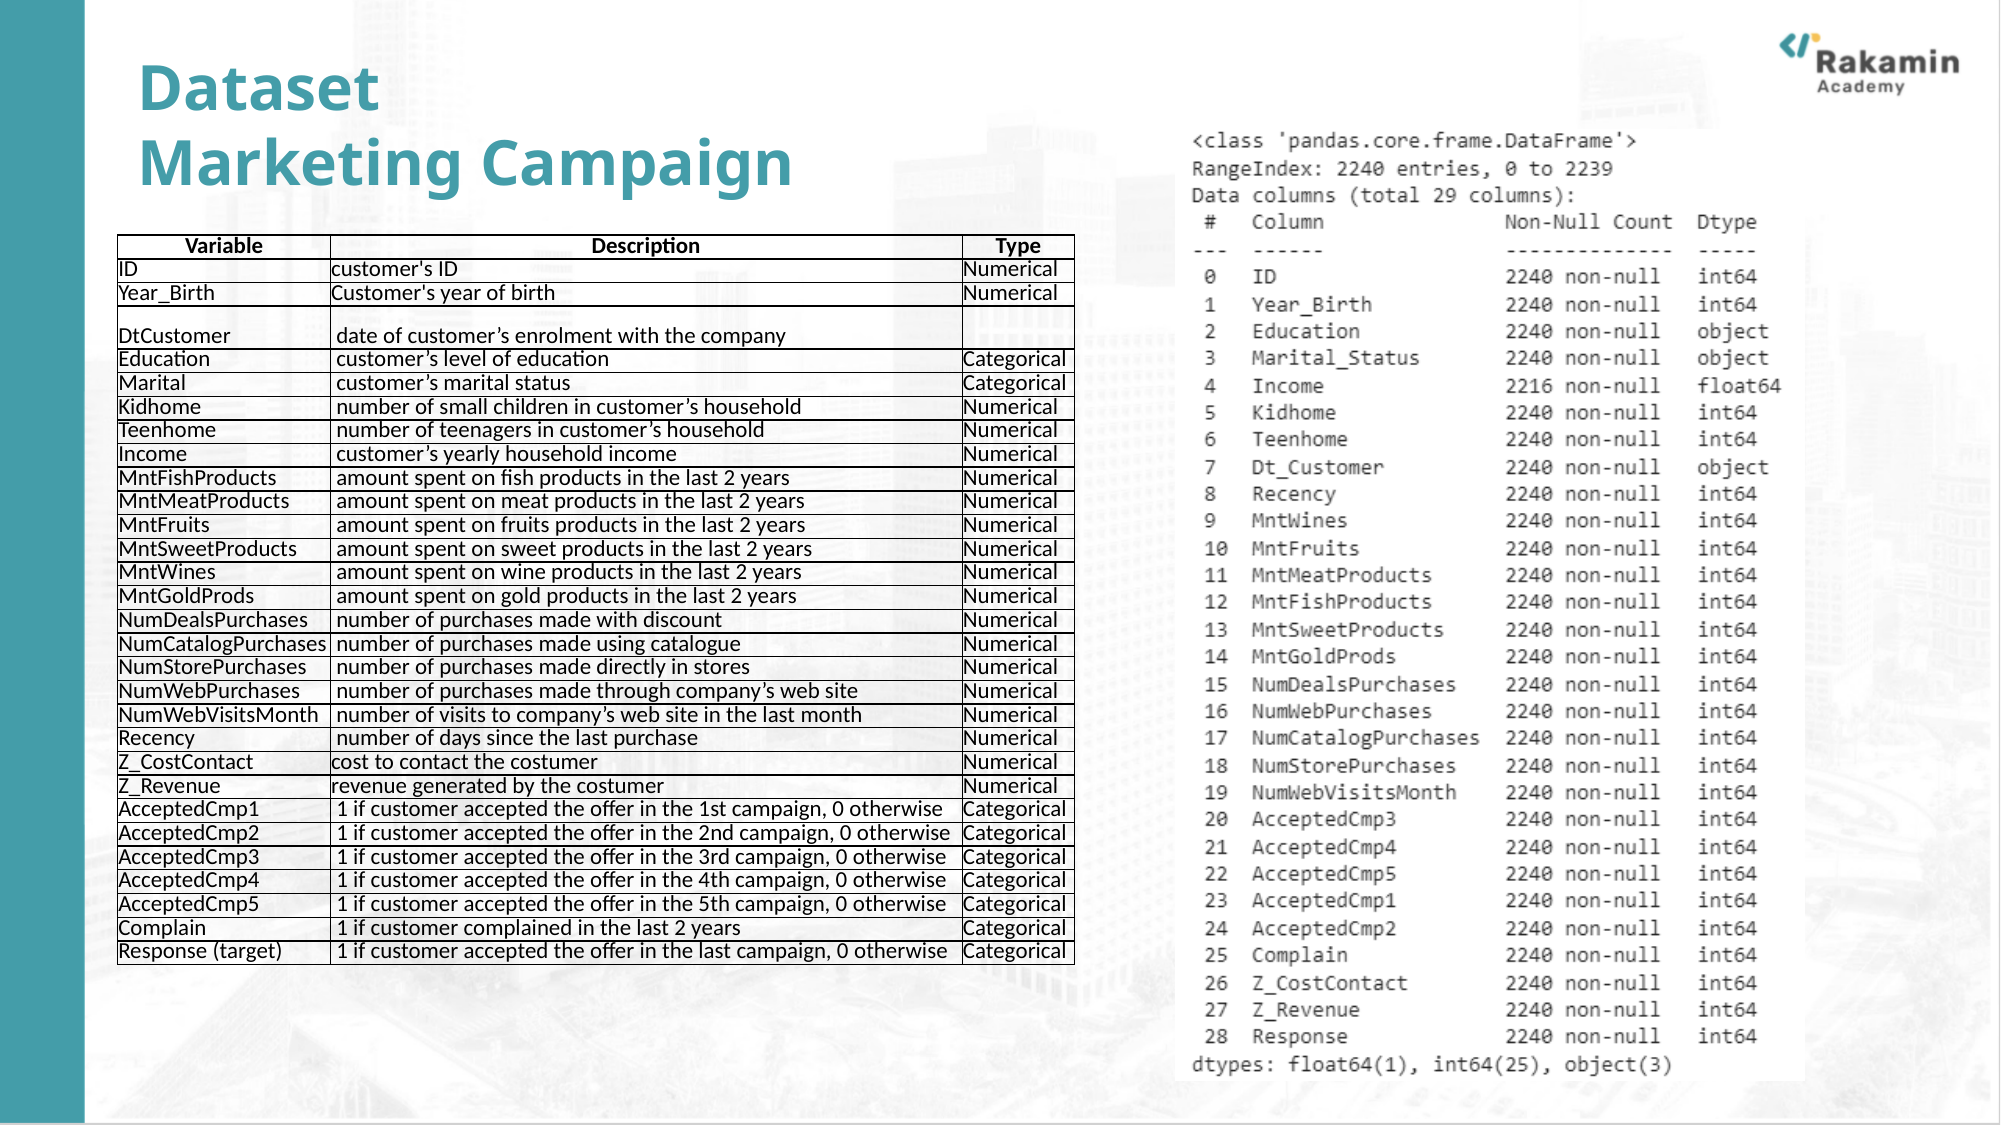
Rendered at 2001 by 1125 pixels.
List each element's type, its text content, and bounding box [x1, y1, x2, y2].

title Dataset Marketing Campaign [117, 27, 1075, 219]
picture [0, 0, 2001, 1125]
table_header Variable [118, 236, 330, 258]
table_cell amount spent on fruits products in the last 2 years [331, 515, 962, 538]
table_cell MntMeatProducts [118, 492, 330, 514]
table_cell AcceptedCmp4 [118, 870, 330, 893]
table_header Type [963, 236, 1074, 258]
table_cell customer’s marital status [331, 373, 962, 396]
table_cell 1 if customer accepted the offer in the 1st campaign, 0 otherwise [331, 799, 962, 822]
table_cell number of teenagers in customer’s household [331, 421, 962, 443]
table_cell number of purchases made with discount [331, 610, 962, 632]
table_cell Numerical [963, 260, 1074, 282]
table_cell revenue generated by the costumer [331, 776, 962, 798]
table_cell Education [118, 350, 330, 372]
table_cell MntSweetProducts [118, 539, 330, 561]
table_header Description [331, 236, 962, 258]
table_cell 1 if customer accepted the offer in the 5th campaign, 0 otherwise [331, 894, 962, 917]
table_cell Kidhome [118, 397, 330, 419]
table_cell Numerical [963, 634, 1074, 656]
table_cell Income [118, 444, 330, 466]
table_cell Categorical [963, 918, 1074, 940]
table_cell Categorical [963, 847, 1074, 869]
table_cell Numerical [963, 515, 1074, 538]
table_cell Numerical [963, 492, 1074, 514]
table_cell 1 if customer accepted the offer in the 2nd campaign, 0 otherwise [331, 823, 962, 845]
table_cell 1 if customer accepted the offer in the 3rd campaign, 0 otherwise [331, 847, 962, 869]
table_cell Categorical [963, 799, 1074, 822]
table_cell 1 if customer complained in the last 2 years [331, 918, 962, 940]
table_cell Numerical [963, 776, 1074, 798]
table_cell customer's ID [331, 260, 962, 282]
table_cell Recency [118, 728, 330, 751]
table_cell AcceptedCmp1 [118, 799, 330, 822]
table_cell number of small children in customer’s household [331, 397, 962, 419]
table_cell Year_Birth [118, 283, 330, 305]
table_cell Customer's year of birth [331, 283, 962, 305]
table_cell MntFishProducts [118, 468, 330, 490]
table_cell Numerical [963, 728, 1074, 751]
table_cell 1 if customer accepted the offer in the 4th campaign, 0 otherwise [331, 870, 962, 893]
table_cell Numerical [963, 421, 1074, 443]
table_cell Numerical [963, 586, 1074, 609]
table_cell Numerical [963, 705, 1074, 727]
table_cell Numerical [963, 539, 1074, 561]
table_cell Z_CostContact [118, 752, 330, 774]
table_cell amount spent on meat products in the last 2 years [331, 492, 962, 514]
table_cell Numerical [963, 657, 1074, 680]
table_cell cost to contact the costumer [331, 752, 962, 774]
table_cell Numerical [963, 563, 1074, 585]
table_cell customer’s level of education [331, 350, 962, 372]
table_cell MntWines [118, 563, 330, 585]
table_cell Numerical [963, 681, 1074, 703]
table_cell AcceptedCmp5 [118, 894, 330, 917]
table_cell ID [118, 260, 330, 282]
table_cell Categorical [963, 894, 1074, 917]
table_cell Teenhome [118, 421, 330, 443]
table_cell NumStorePurchases [118, 657, 330, 680]
table_cell date of customer’s enrolment with the company [331, 307, 962, 348]
table_cell Marital [118, 373, 330, 396]
table_cell number of purchases made through company’s web site [331, 681, 962, 703]
table_cell Numerical [963, 610, 1074, 632]
table_cell NumWebPurchases [118, 681, 330, 703]
table_cell Categorical [963, 823, 1074, 845]
table_cell [963, 307, 1074, 348]
table_cell Numerical [963, 468, 1074, 490]
table_cell customer’s yearly household income [331, 444, 962, 466]
table_cell Numerical [963, 752, 1074, 774]
table_cell amount spent on wine products in the last 2 years [331, 563, 962, 585]
table_cell DtCustomer [118, 307, 330, 348]
table_cell number of purchases made using catalogue [331, 634, 962, 656]
table_cell amount spent on sweet products in the last 2 years [331, 539, 962, 561]
table_cell Numerical [963, 283, 1074, 305]
table_cell 1 if customer accepted the offer in the last campaign, 0 otherwise [331, 942, 962, 964]
table_cell Categorical [963, 942, 1074, 964]
table_cell NumWebVisitsMonth [118, 705, 330, 727]
table_cell number of days since the last purchase [331, 728, 962, 751]
table_cell NumCatalogPurchases [118, 634, 330, 656]
table_cell Response (target) [118, 942, 330, 964]
table_cell amount spent on gold products in the last 2 years [331, 586, 962, 609]
table_cell MntFruits [118, 515, 330, 538]
table_cell Categorical [963, 373, 1074, 396]
table_cell Numerical [963, 444, 1074, 466]
table_cell Complain [118, 918, 330, 940]
table_cell MntGoldProds [118, 586, 330, 609]
table_cell Numerical [963, 397, 1074, 419]
table_cell NumDealsPurchases [118, 610, 330, 632]
table_cell AcceptedCmp2 [118, 823, 330, 845]
table_cell amount spent on fish products in the last 2 years [331, 468, 962, 490]
table_cell Z_Revenue [118, 776, 330, 798]
table_cell AcceptedCmp3 [118, 847, 330, 869]
table_cell Categorical [963, 870, 1074, 893]
table_cell number of purchases made directly in stores [331, 657, 962, 680]
table_cell Categorical [963, 350, 1074, 372]
table_cell number of visits to company’s web site in the last month [331, 705, 962, 727]
